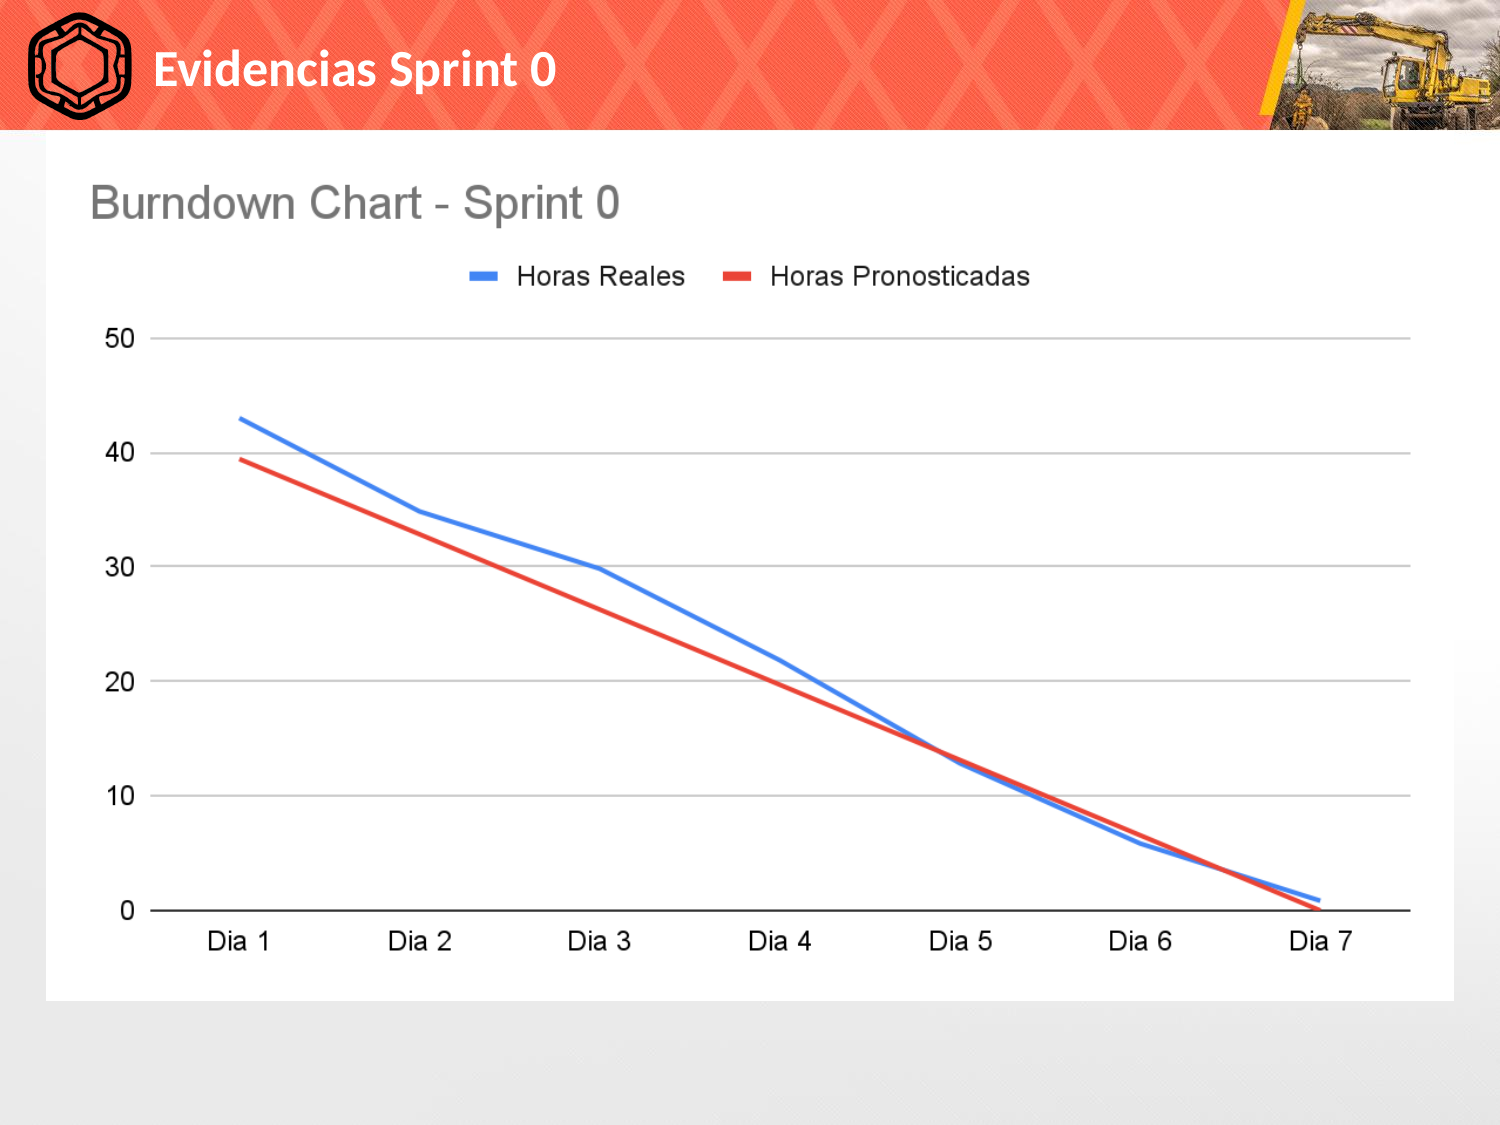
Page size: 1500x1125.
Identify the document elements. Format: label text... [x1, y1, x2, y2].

picture [0, 0, 1500, 1125]
title Evidencias Sprint 0 [138, 0, 1395, 129]
